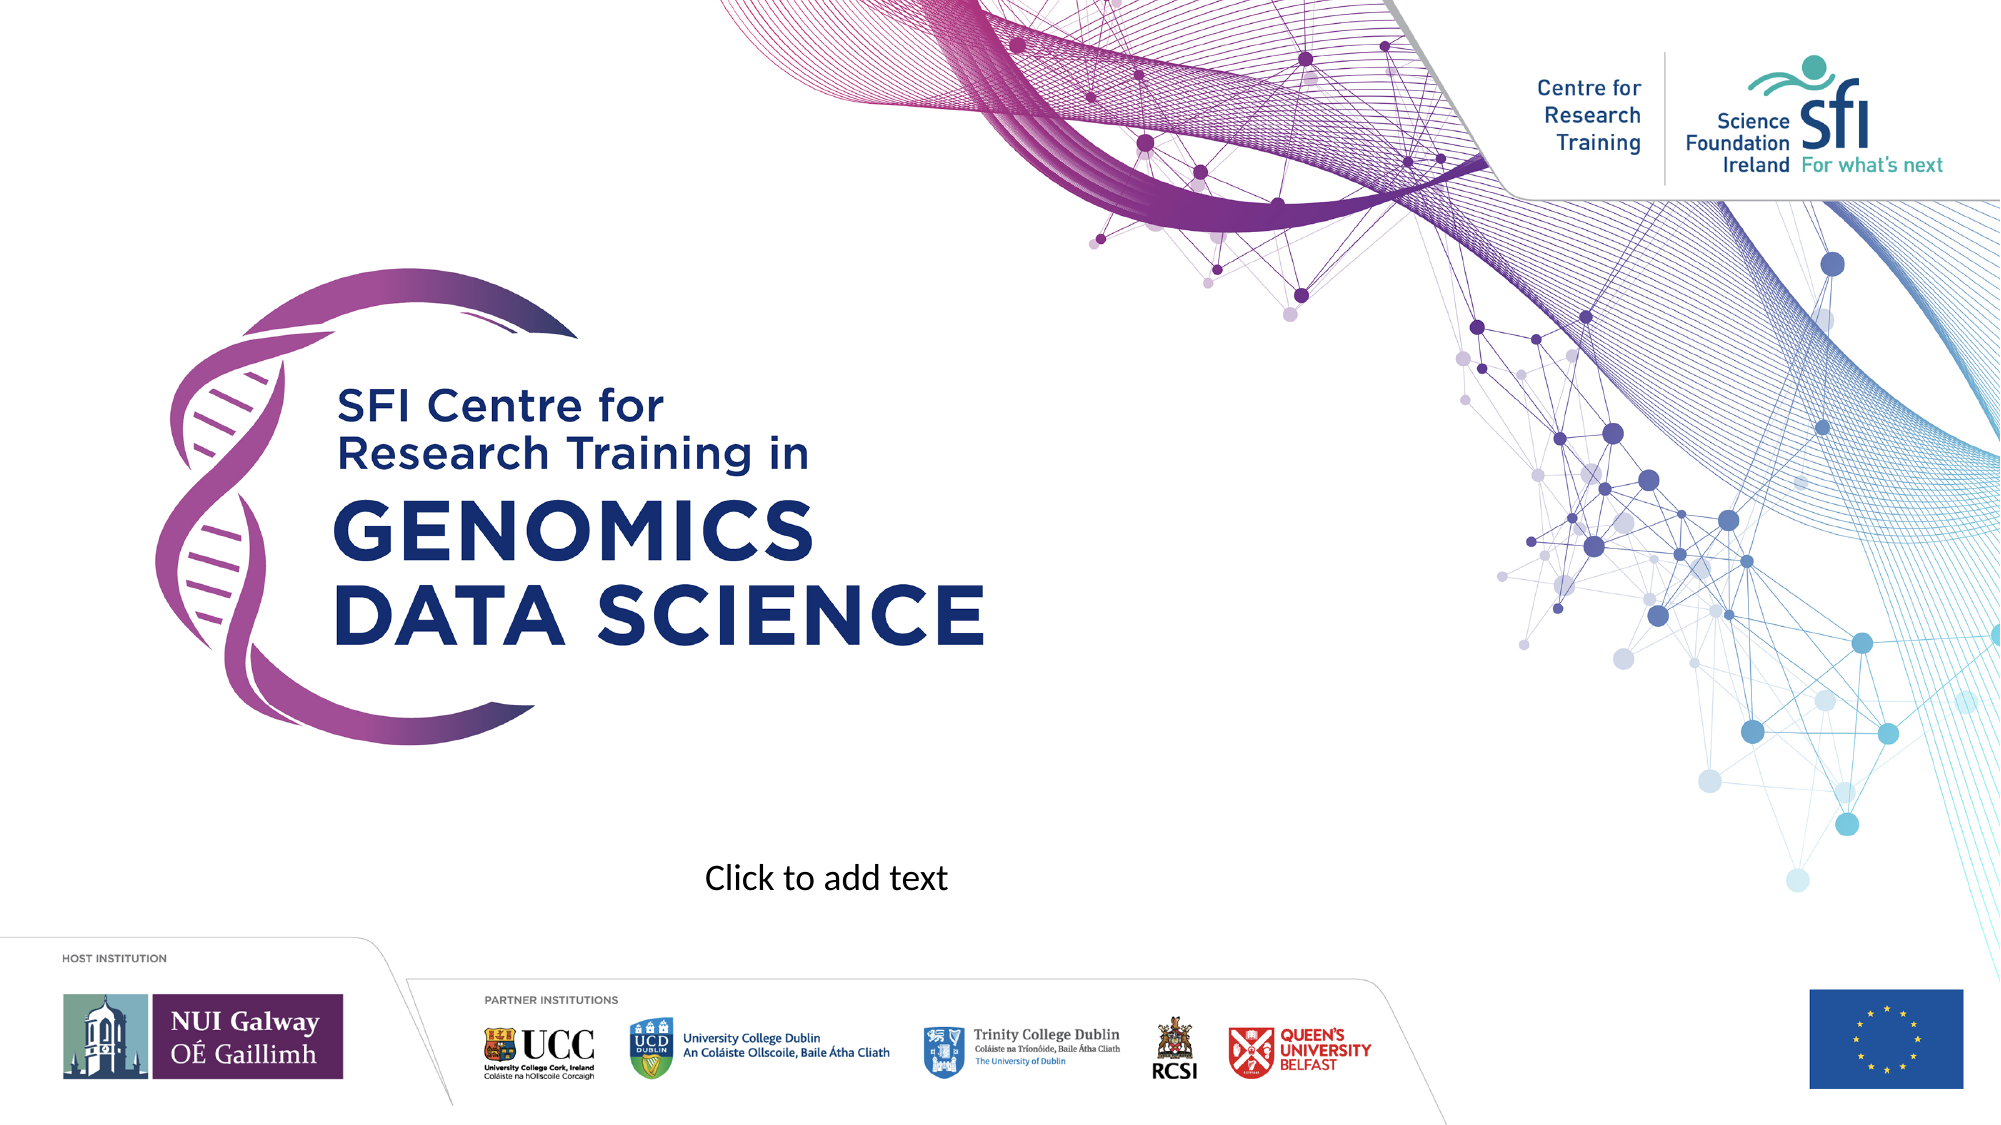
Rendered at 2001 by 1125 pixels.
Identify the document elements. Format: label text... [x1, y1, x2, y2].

picture [0, 0, 2000, 1125]
text_box Click to add text [690, 845, 1141, 906]
